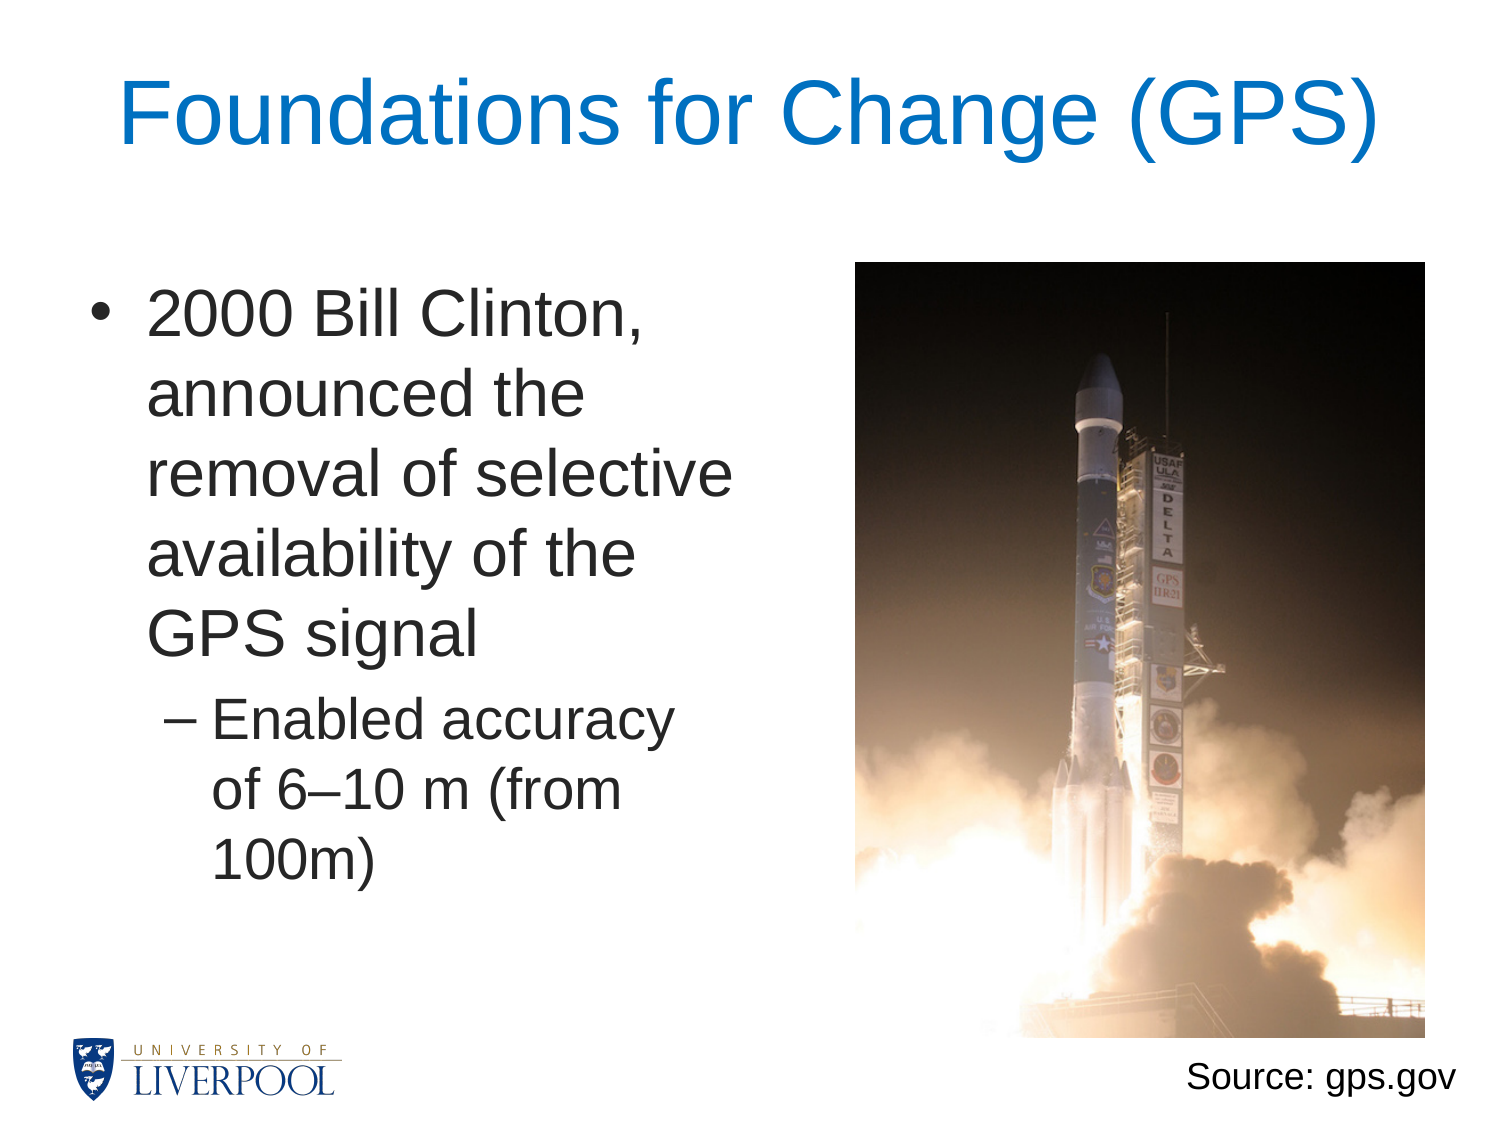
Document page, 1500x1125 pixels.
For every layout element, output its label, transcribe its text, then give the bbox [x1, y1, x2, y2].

picture [855, 262, 1426, 1039]
text_box Source: gps.gov [1171, 1044, 1472, 1105]
picture [73, 1038, 342, 1101]
title Foundations for Change (GPS) [75, 45, 1425, 233]
list 2000 Bill Clinton, announced the removal of selective availability of the GPS signal Enabled accuracy of 6–10 m (from 100m) [75, 262, 753, 1005]
